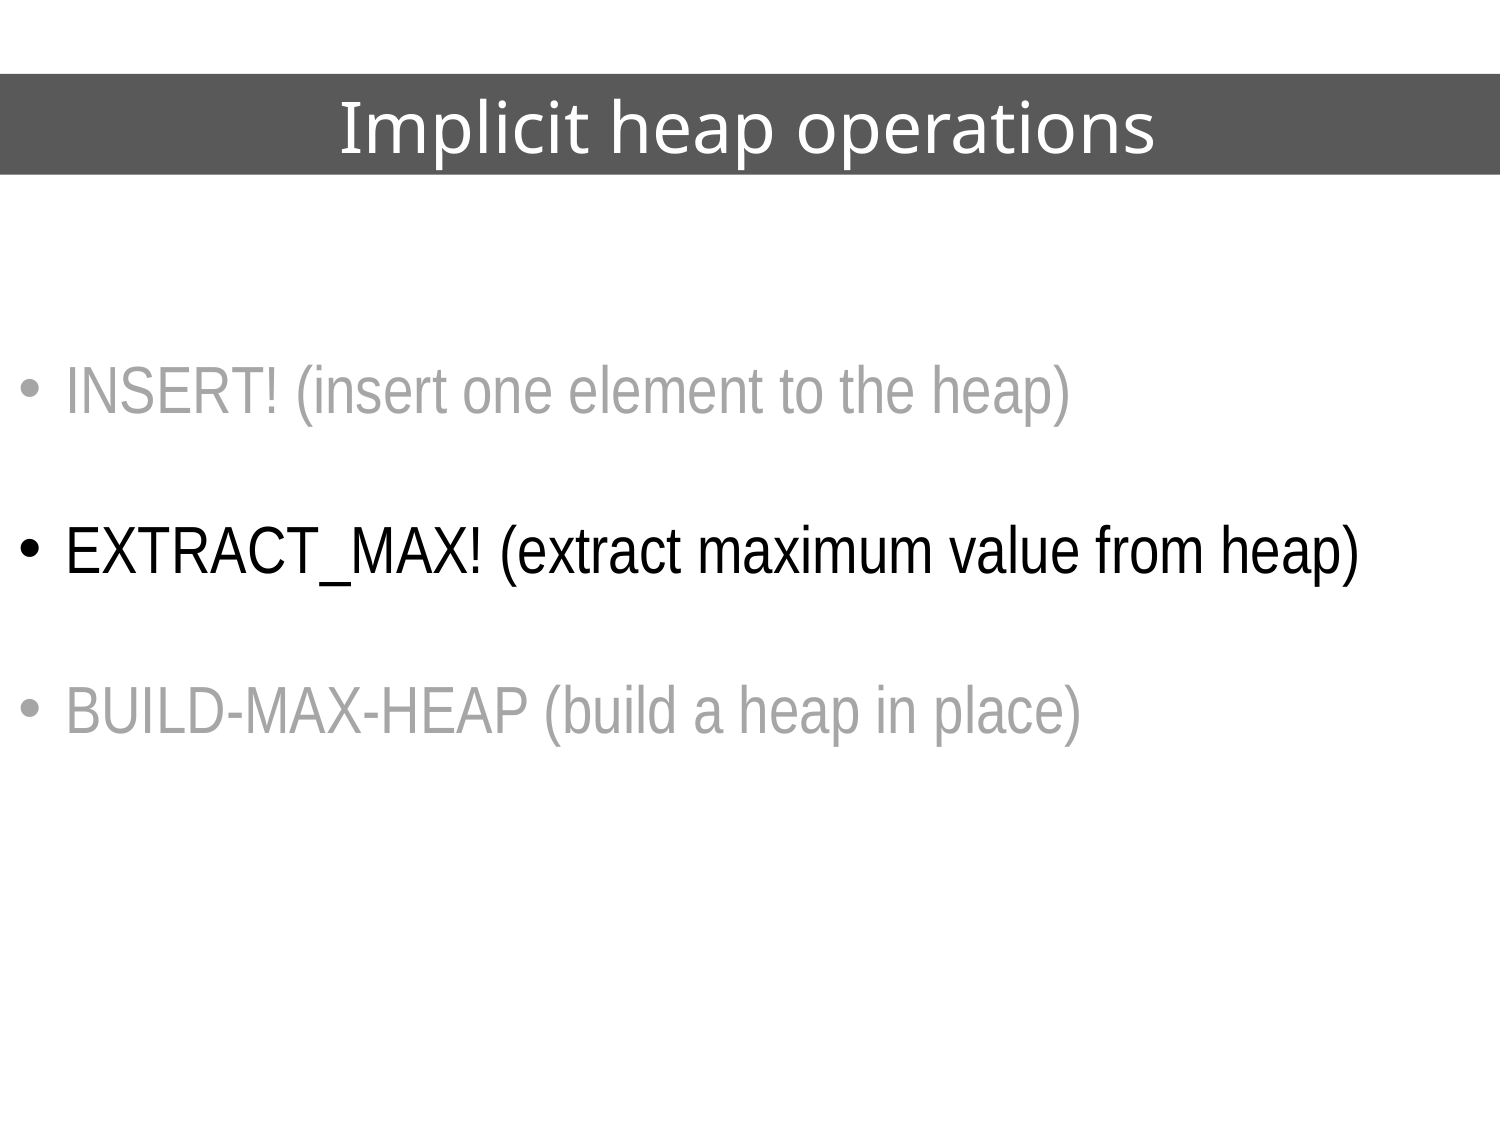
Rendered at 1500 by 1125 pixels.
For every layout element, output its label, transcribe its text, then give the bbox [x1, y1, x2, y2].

text_box INSERT! (insert one element to the heap) EXTRACT_MAX! (extract maximum value from heap) BUILD-MAX-HEAP (build a heap in place) [3, 339, 1378, 835]
text_box Implicit heap operations [0, 73, 1500, 175]
